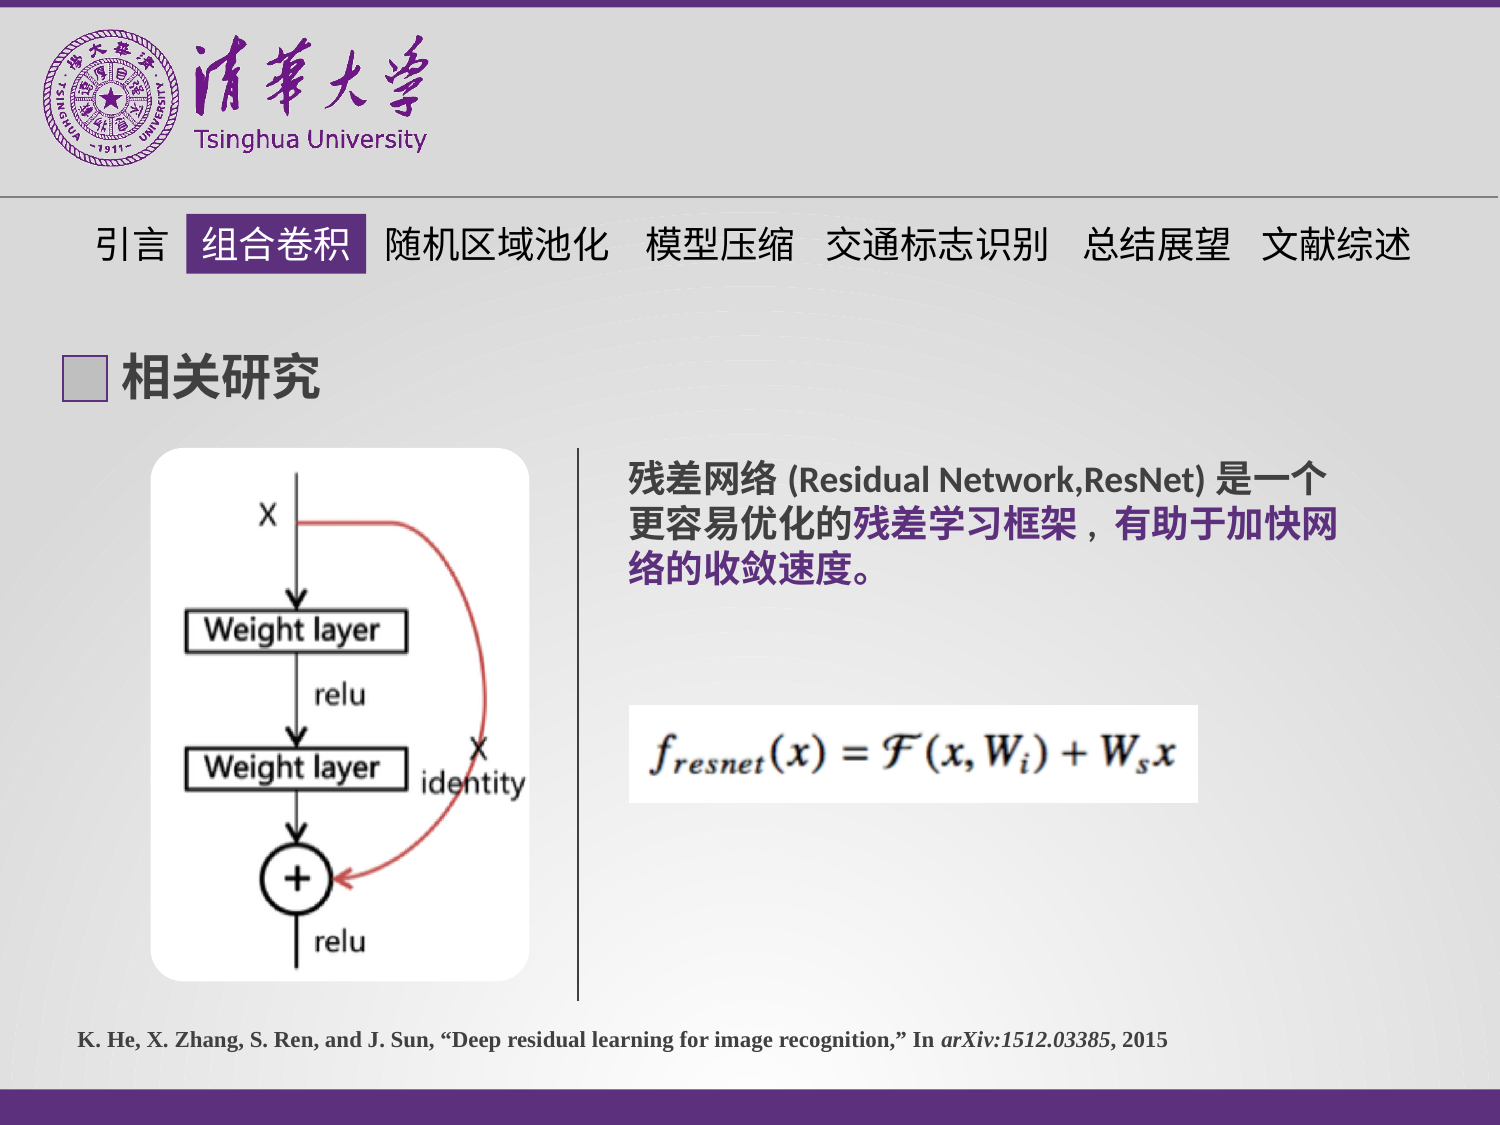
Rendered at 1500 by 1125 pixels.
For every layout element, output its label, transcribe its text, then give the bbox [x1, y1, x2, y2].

text_box 残差网络(Residual Network,ResNet)是一个更容易优化的残差学习框架, 有助于加快网络的收敛速度。 [613, 447, 1364, 688]
text_box 随机区域池化 [369, 213, 625, 274]
text_box [0, 1088, 1500, 1125]
text_box K. He, X. Zhang, S. Ren, and J. Sun, “Deep residual learning for image recognition,” In arXiv:1512.03385, 2015 [62, 1017, 1428, 1060]
text_box 组合卷积 [186, 213, 367, 274]
text_box 模型压缩 [630, 213, 810, 274]
text_box 总结展望 [1067, 213, 1246, 274]
text_box 相关研究 [107, 337, 763, 413]
text_box [62, 355, 108, 402]
picture [150, 447, 530, 982]
picture [0, 0, 471, 196]
text_box 引言 [79, 213, 185, 274]
text_box 交通标志识别 [810, 213, 1065, 274]
text_box 文献综述 [1246, 213, 1427, 274]
text_box [471, 0, 1500, 8]
picture [629, 705, 1198, 803]
